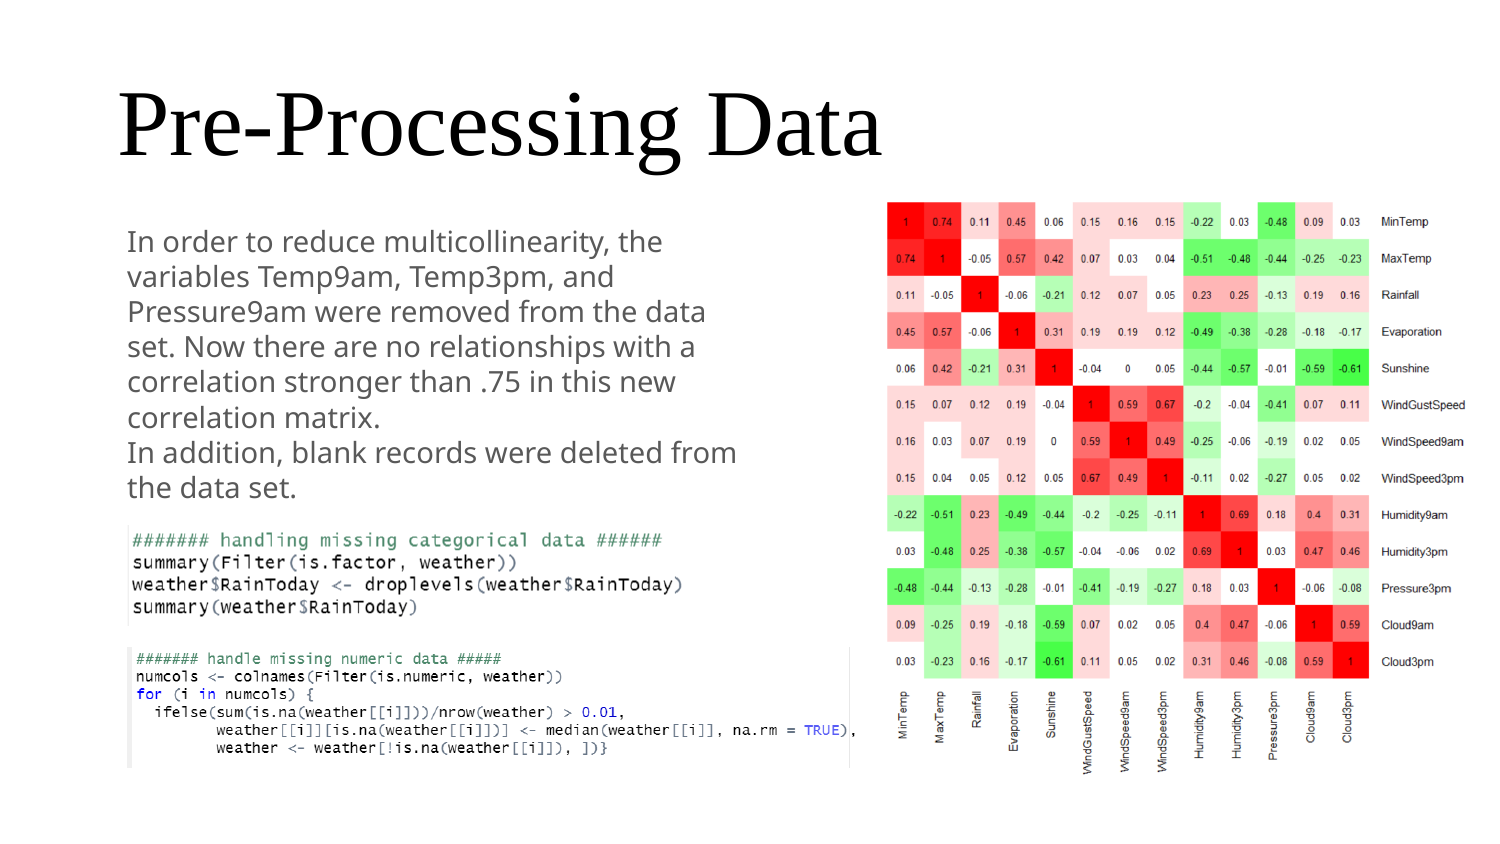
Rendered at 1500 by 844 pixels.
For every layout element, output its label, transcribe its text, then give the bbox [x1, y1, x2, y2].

picture [127, 525, 697, 626]
picture [127, 646, 875, 768]
title Pre-Processing Data [102, 46, 1409, 175]
list In order to reduce multicollinearity, the variables Temp9am, Temp3pm, and Pressure9am were removed from the data set. Now there are no relationships with a correlation stronger than .75 in this new correlation matrix. In addition, blank records were deleted from the data set. [112, 208, 760, 768]
picture [881, 196, 1476, 780]
